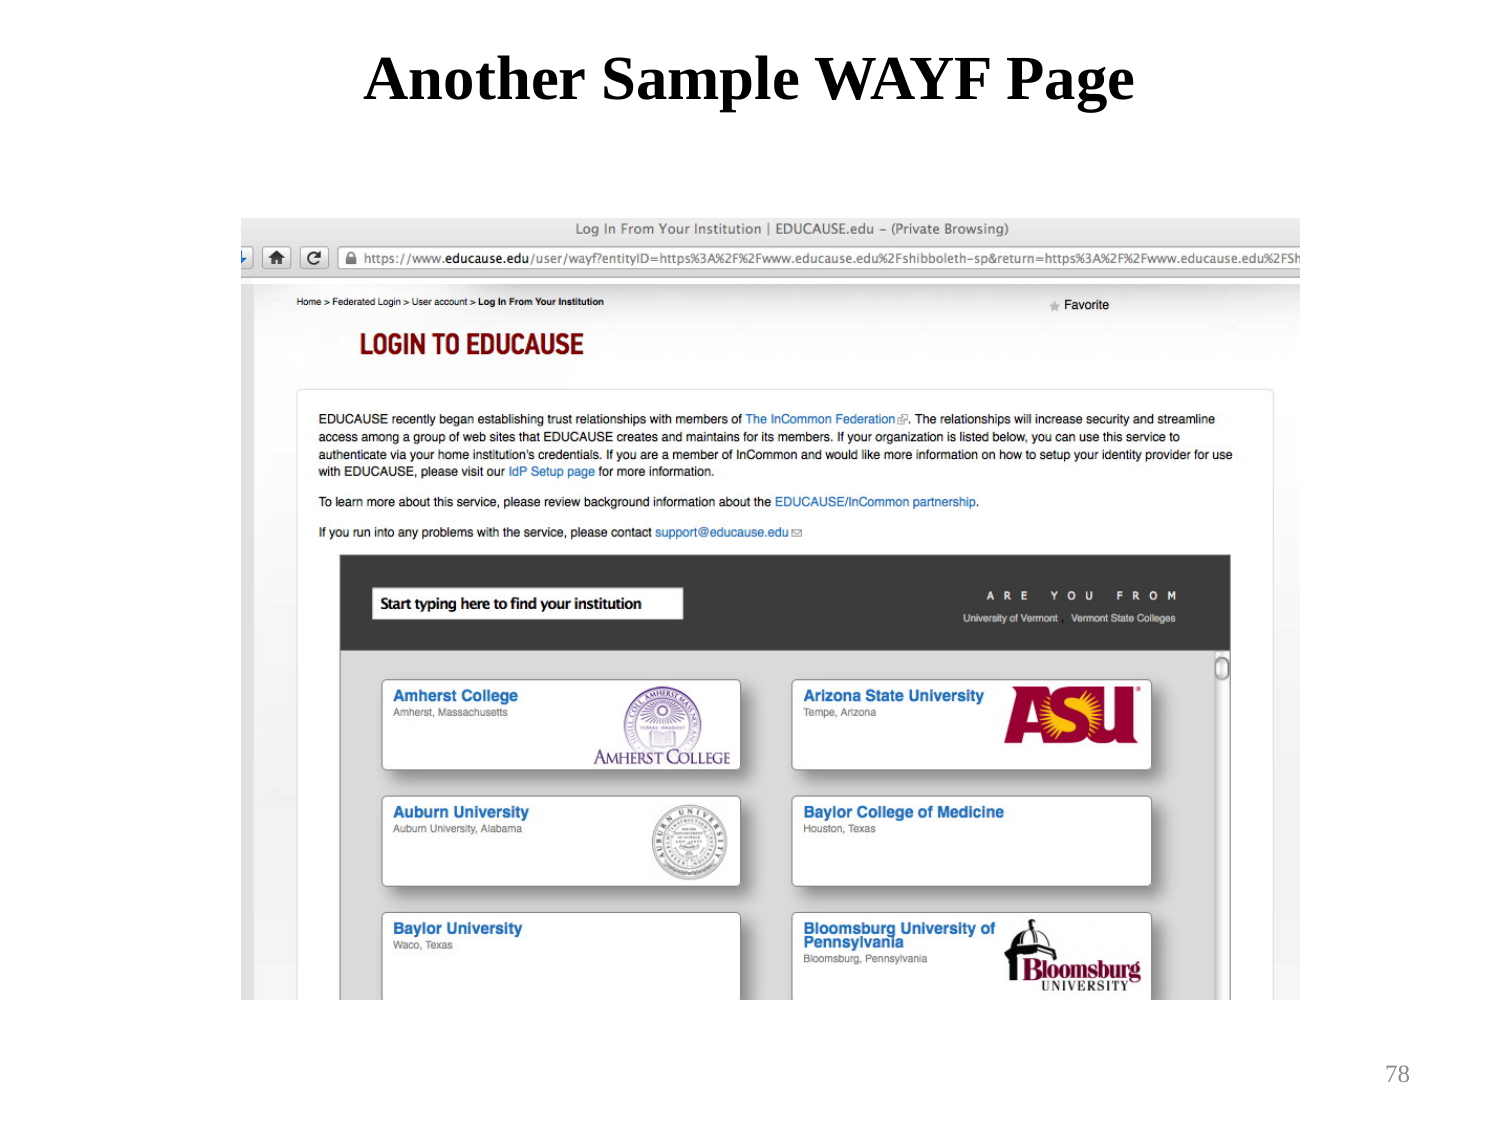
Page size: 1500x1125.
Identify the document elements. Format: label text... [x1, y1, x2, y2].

picture [241, 217, 1300, 1000]
slide_number 78 [1074, 1042, 1425, 1103]
title Another Sample WAYF Page [75, 28, 1425, 120]
